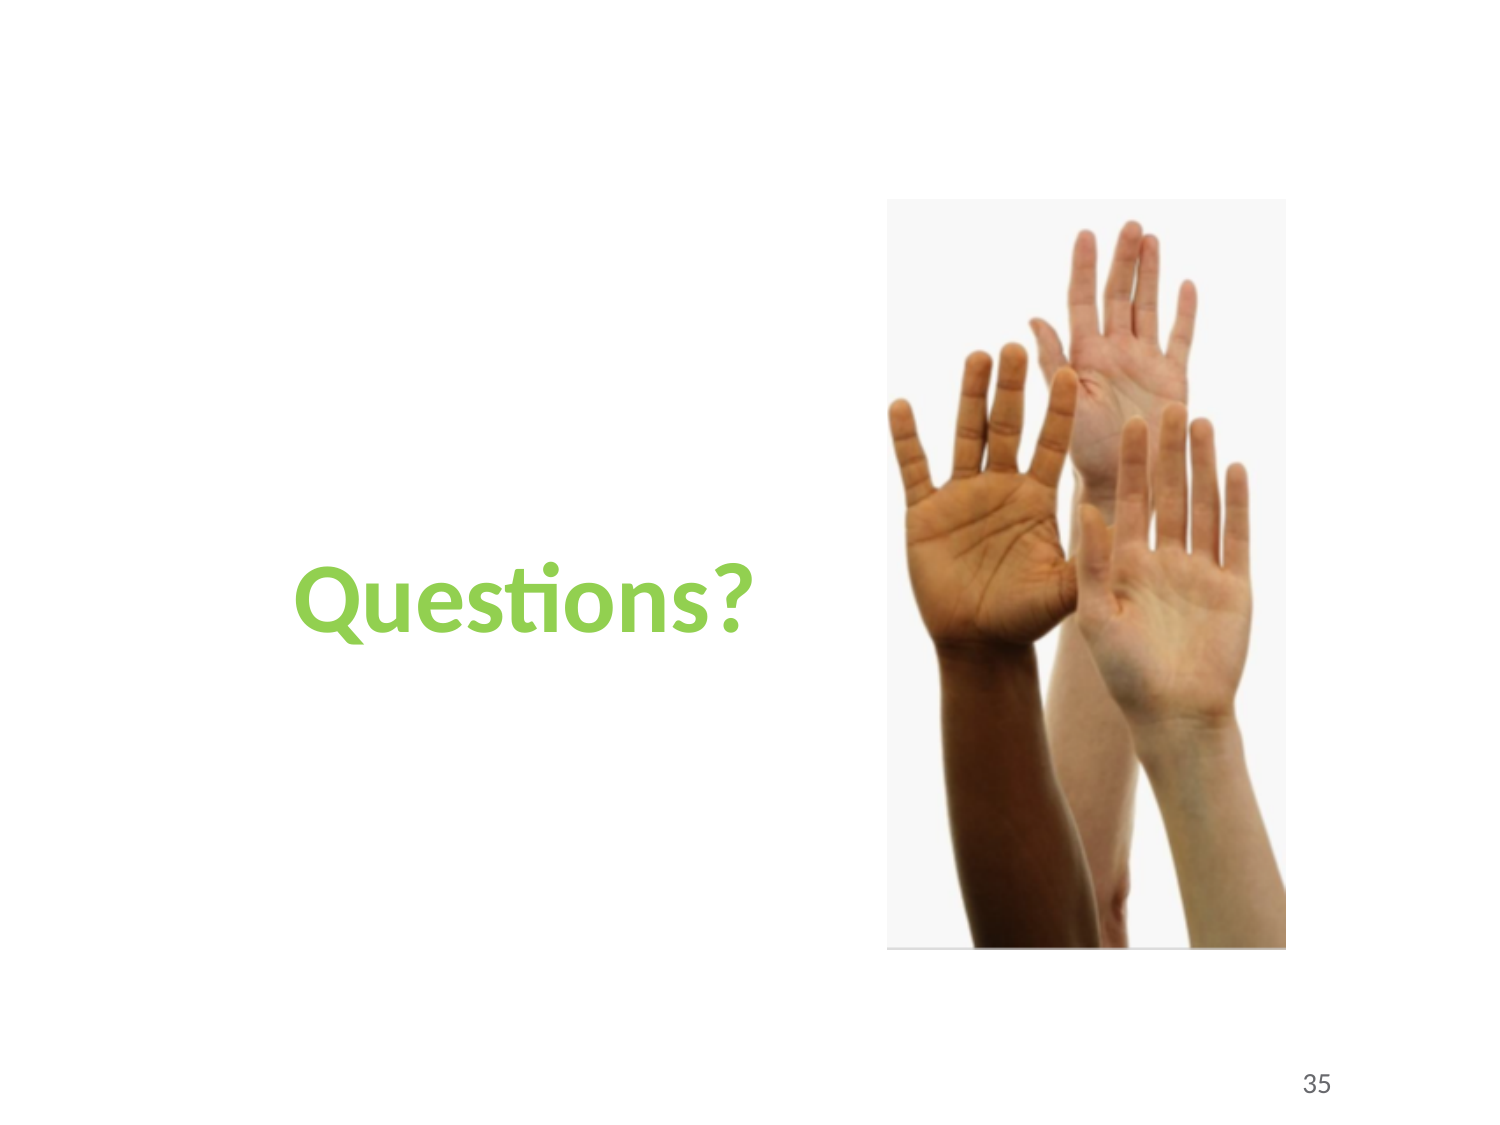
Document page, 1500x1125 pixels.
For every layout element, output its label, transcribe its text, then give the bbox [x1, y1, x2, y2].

slide_number 35 [1287, 1057, 1425, 1096]
list Questions? [50, 525, 885, 688]
picture [886, 199, 1286, 951]
